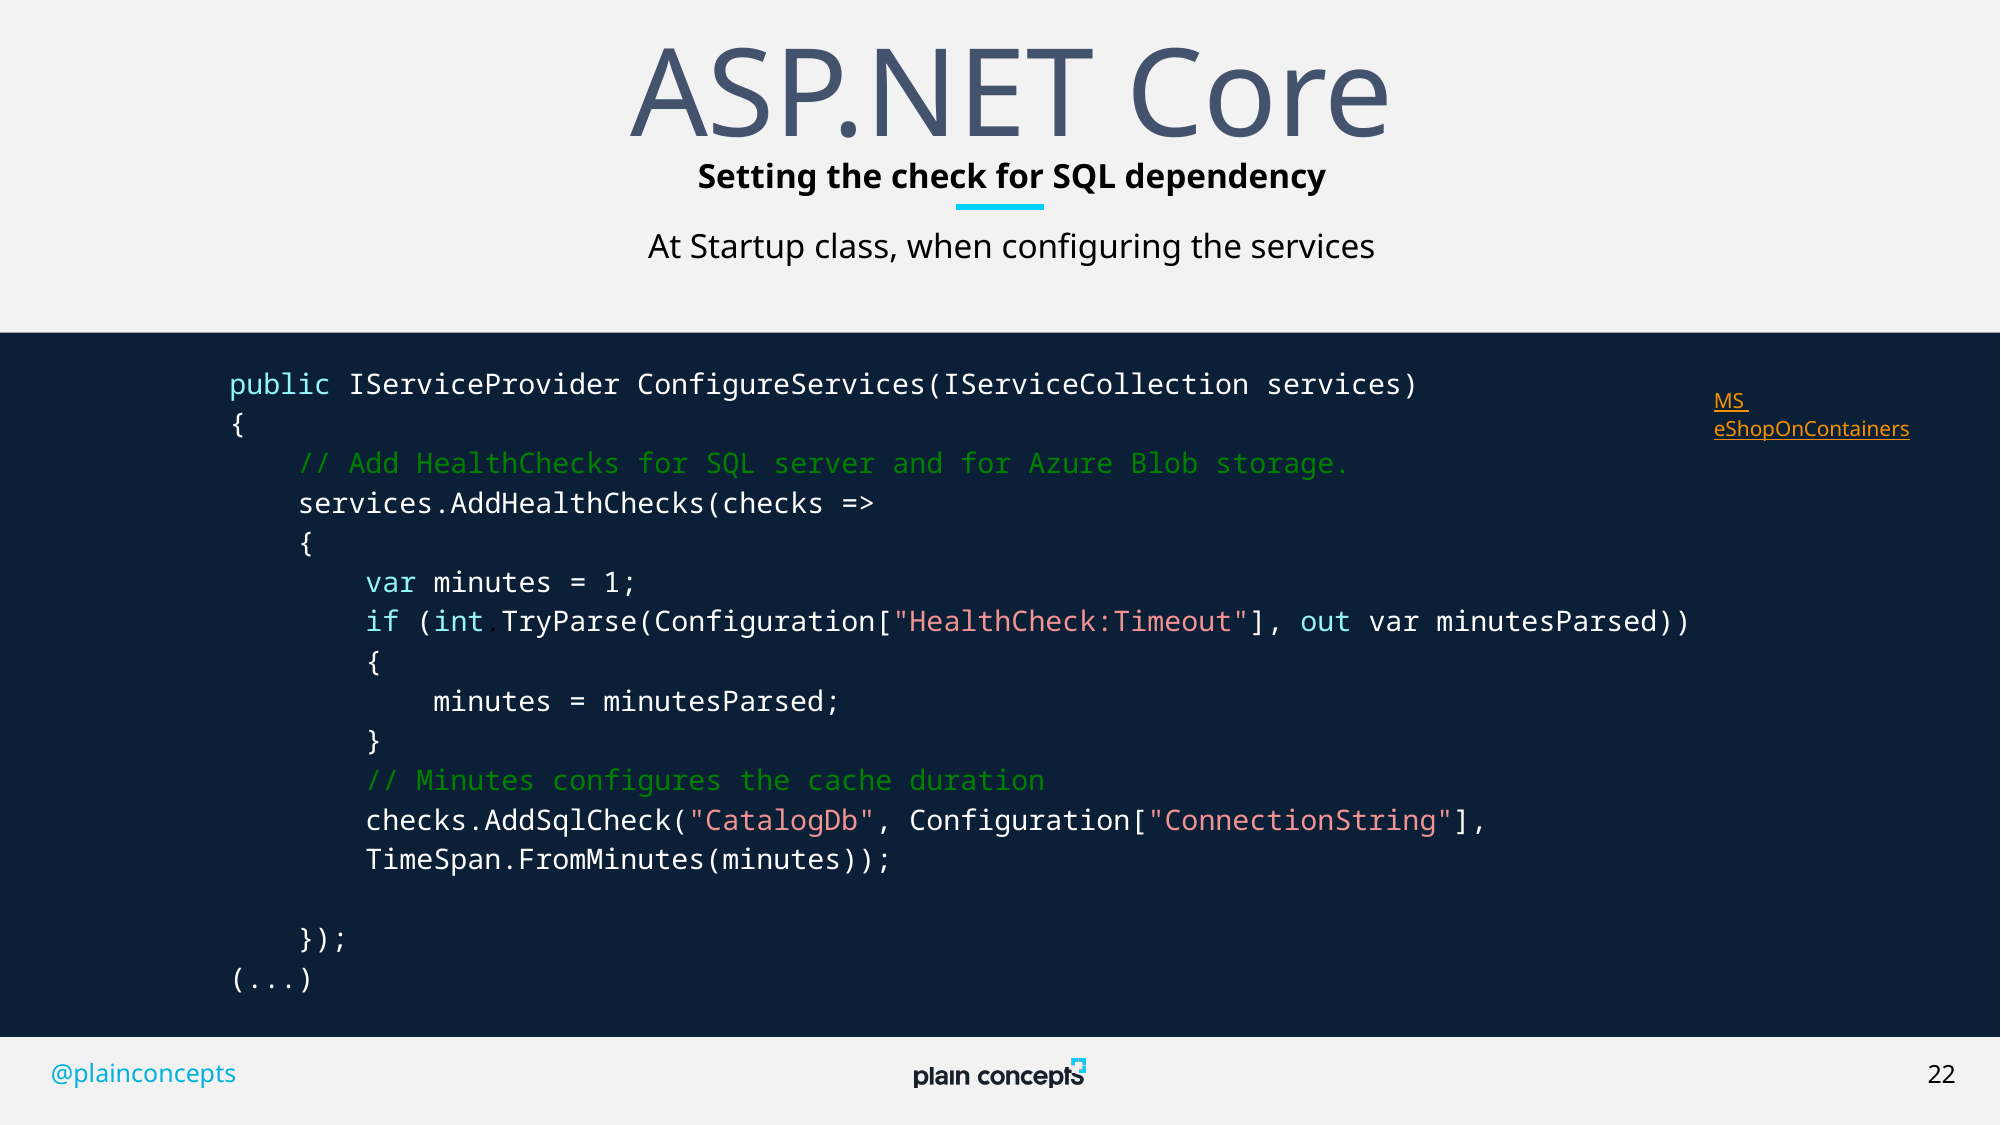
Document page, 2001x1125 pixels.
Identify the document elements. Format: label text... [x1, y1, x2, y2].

list public IServiceProvider ConfigureServices(IServiceCollection services) { // Add HealthChecks for SQL server and for Azure Blob storage. services.AddHealthChecks(checks => { var minutes = 1; if (int.TryParse(Configuration["HealthCheck:Timeout"], out var minutesParsed)) { minutes = minutesParsed; } // Minutes configures the cache duration checks.AddSqlCheck("CatalogDb", Configuration["ConnectionString"], TimeSpan.FromMinutes(minutes)); }); (...) [214, 358, 1809, 1011]
list At Startup class, when configuring the services [215, 218, 1810, 313]
picture [914, 1058, 1086, 1088]
footer @plainconcepts [35, 1042, 342, 1103]
list Setting the check for SQL dependency [215, 147, 1810, 218]
text_box MS eShopOnContainers [1699, 380, 1945, 452]
slide_number 22 [1844, 1045, 1971, 1106]
title ASP.NET Core [215, 0, 1810, 147]
